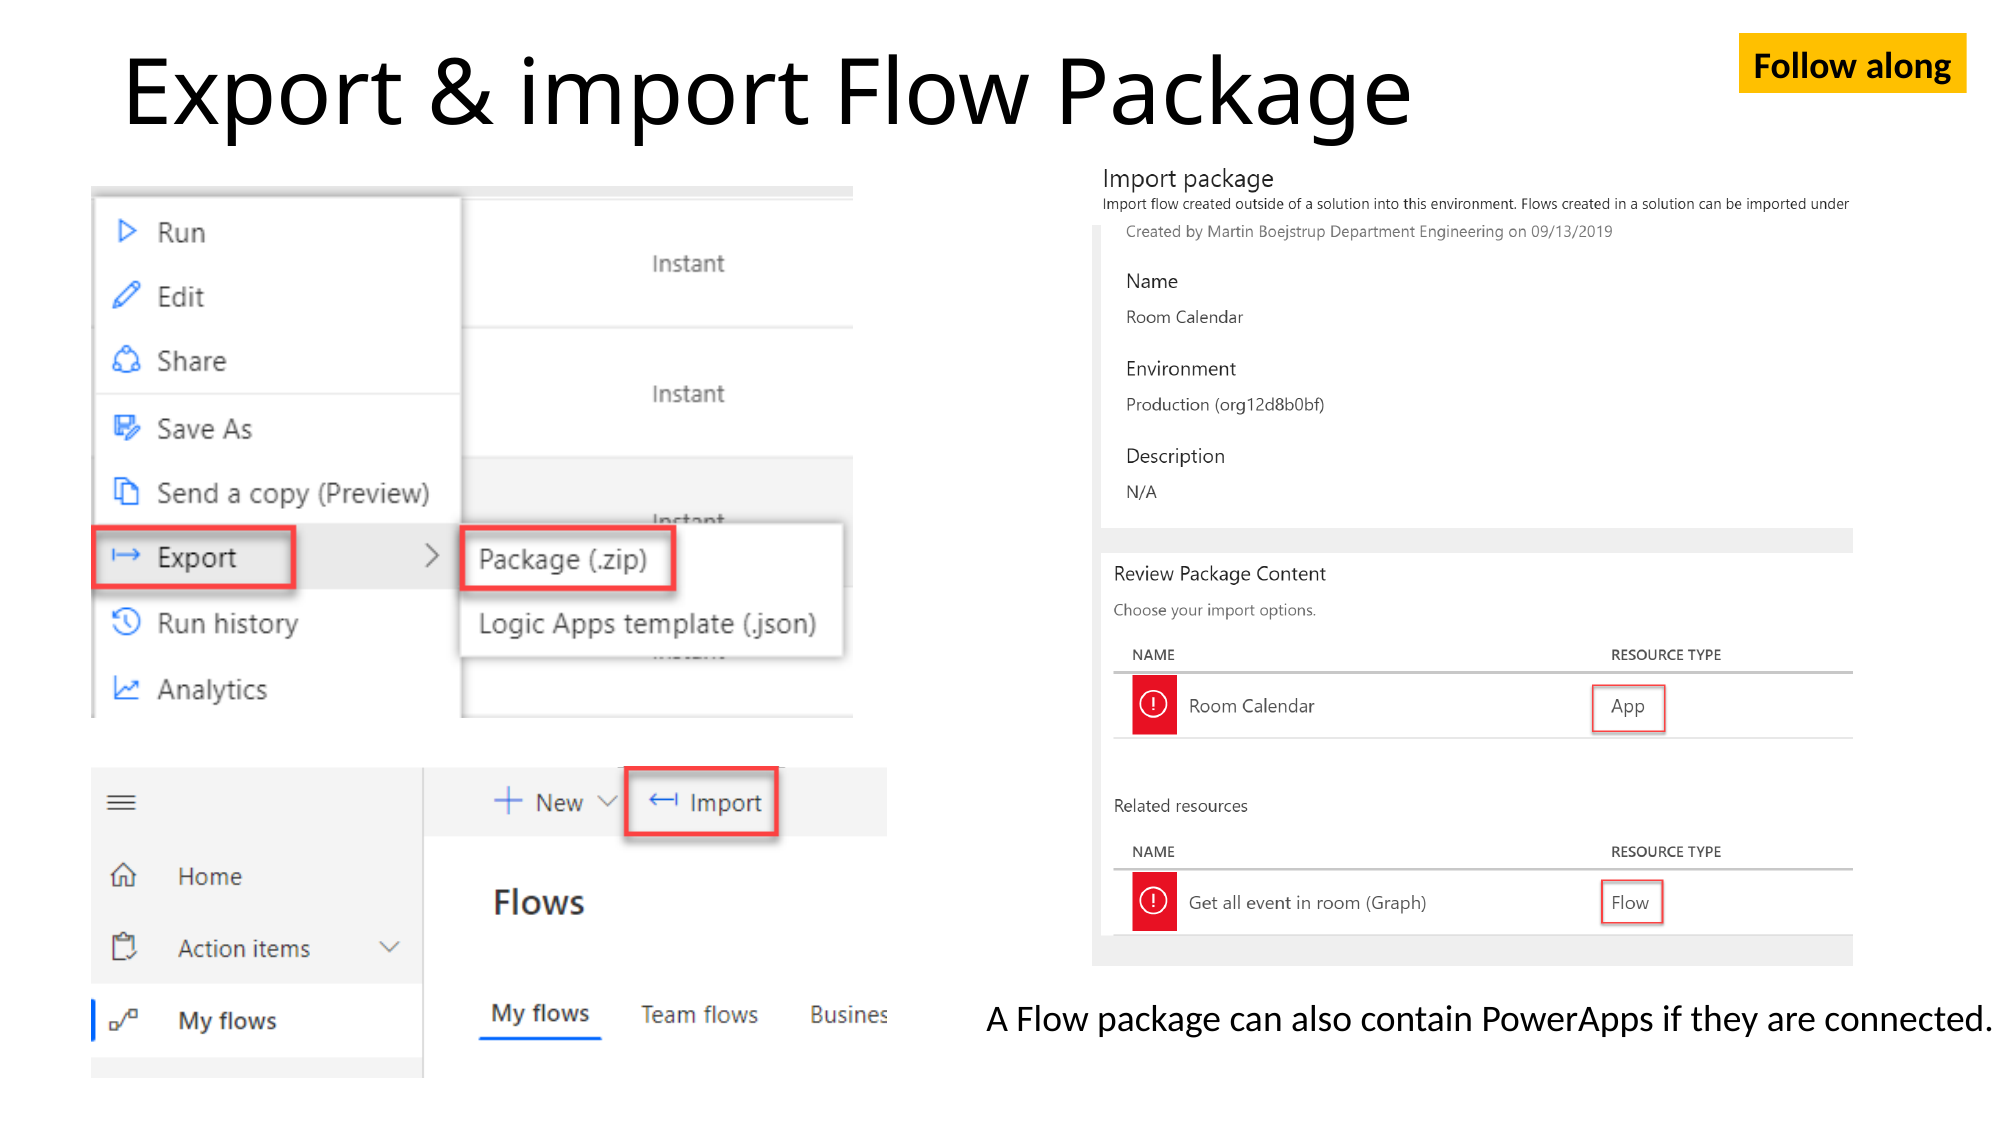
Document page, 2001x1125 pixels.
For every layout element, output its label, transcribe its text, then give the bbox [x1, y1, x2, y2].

text_box A Flow package can also contain PowerApps if they are connected. [971, 986, 2000, 1046]
picture [91, 766, 887, 1078]
picture [91, 186, 853, 718]
title Export & import Flow Package [106, 0, 1832, 204]
picture [1092, 158, 1853, 966]
text_box Follow along [1739, 33, 1967, 93]
